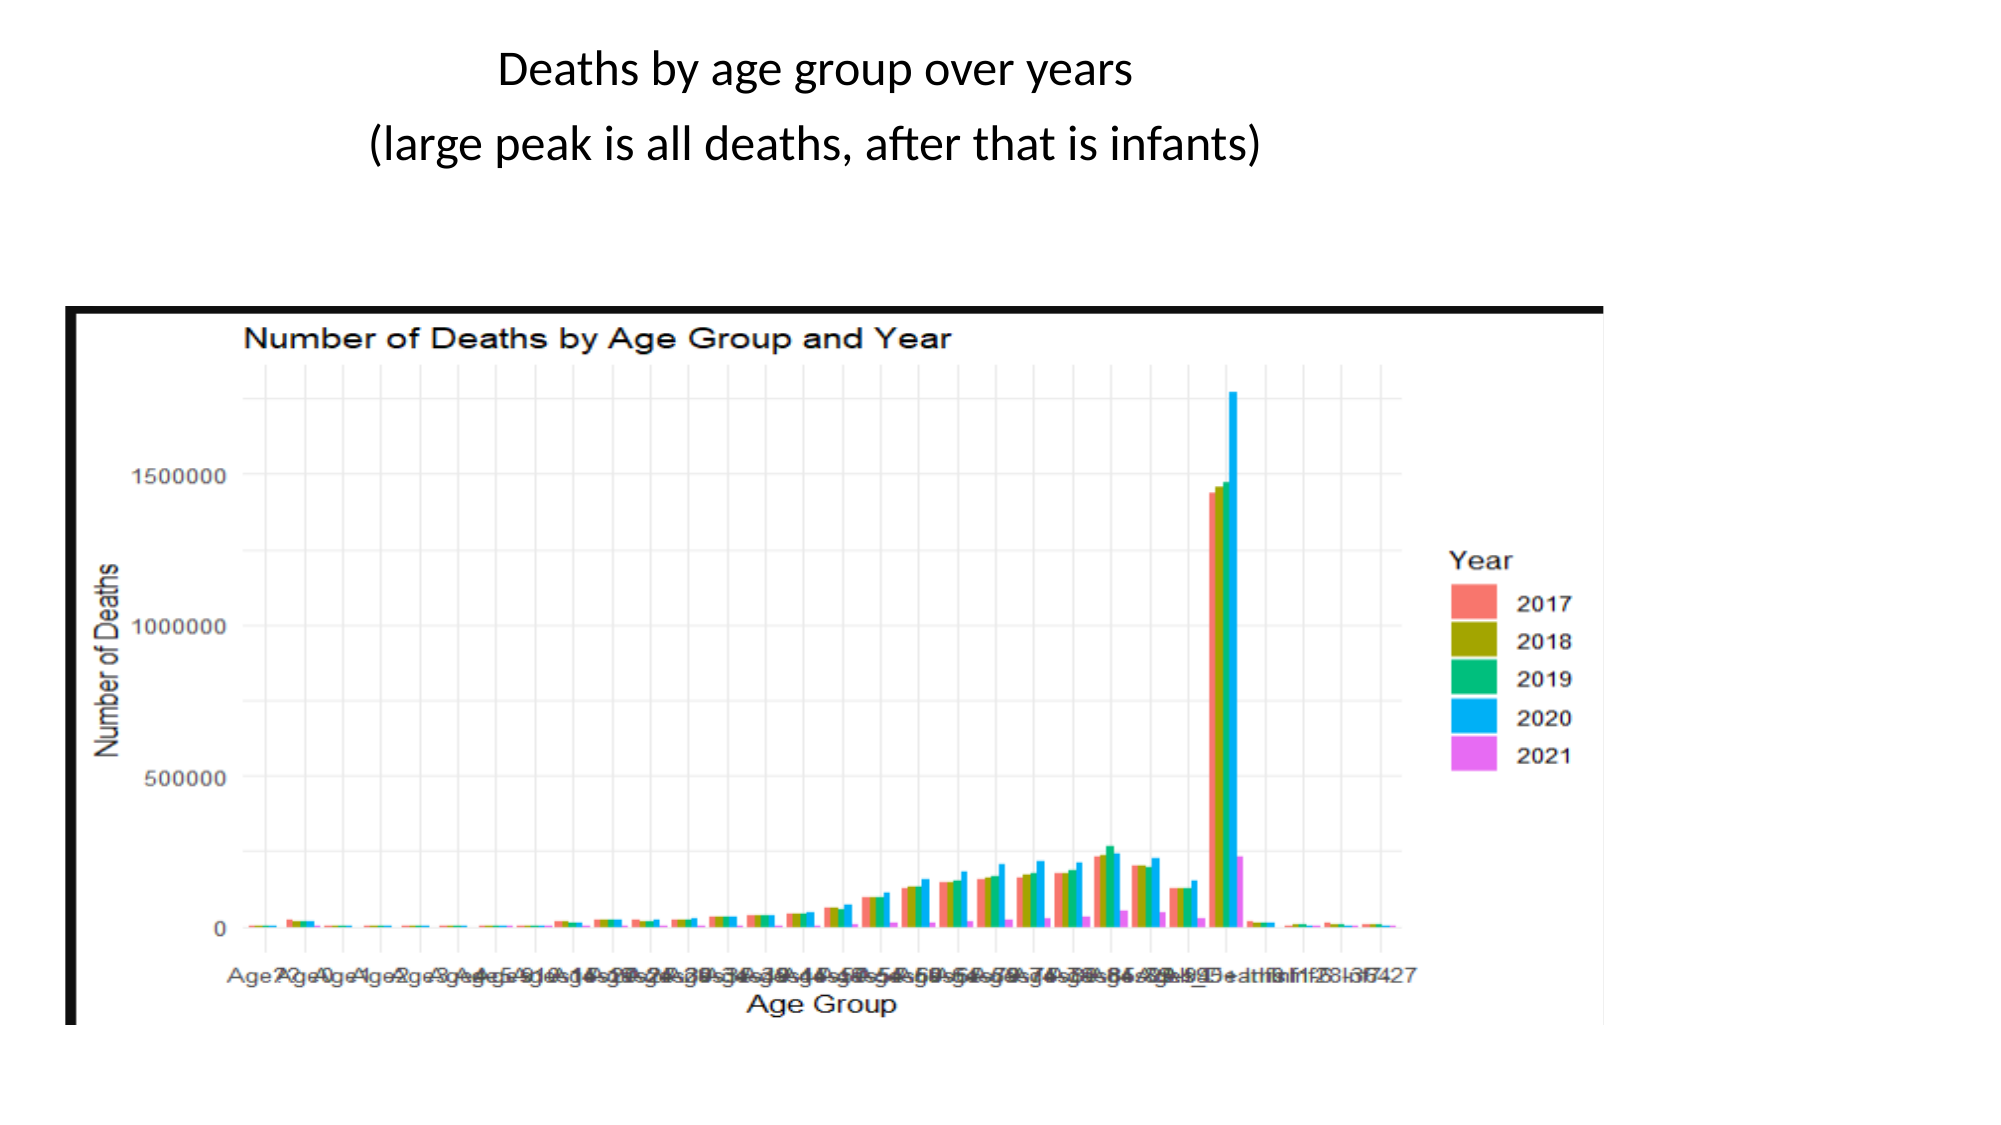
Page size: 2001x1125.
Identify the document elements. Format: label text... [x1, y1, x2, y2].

subtitle Deaths by age group over years (large peak is all deaths, after that is infants) [65, 35, 1566, 306]
picture [65, 306, 1604, 1025]
